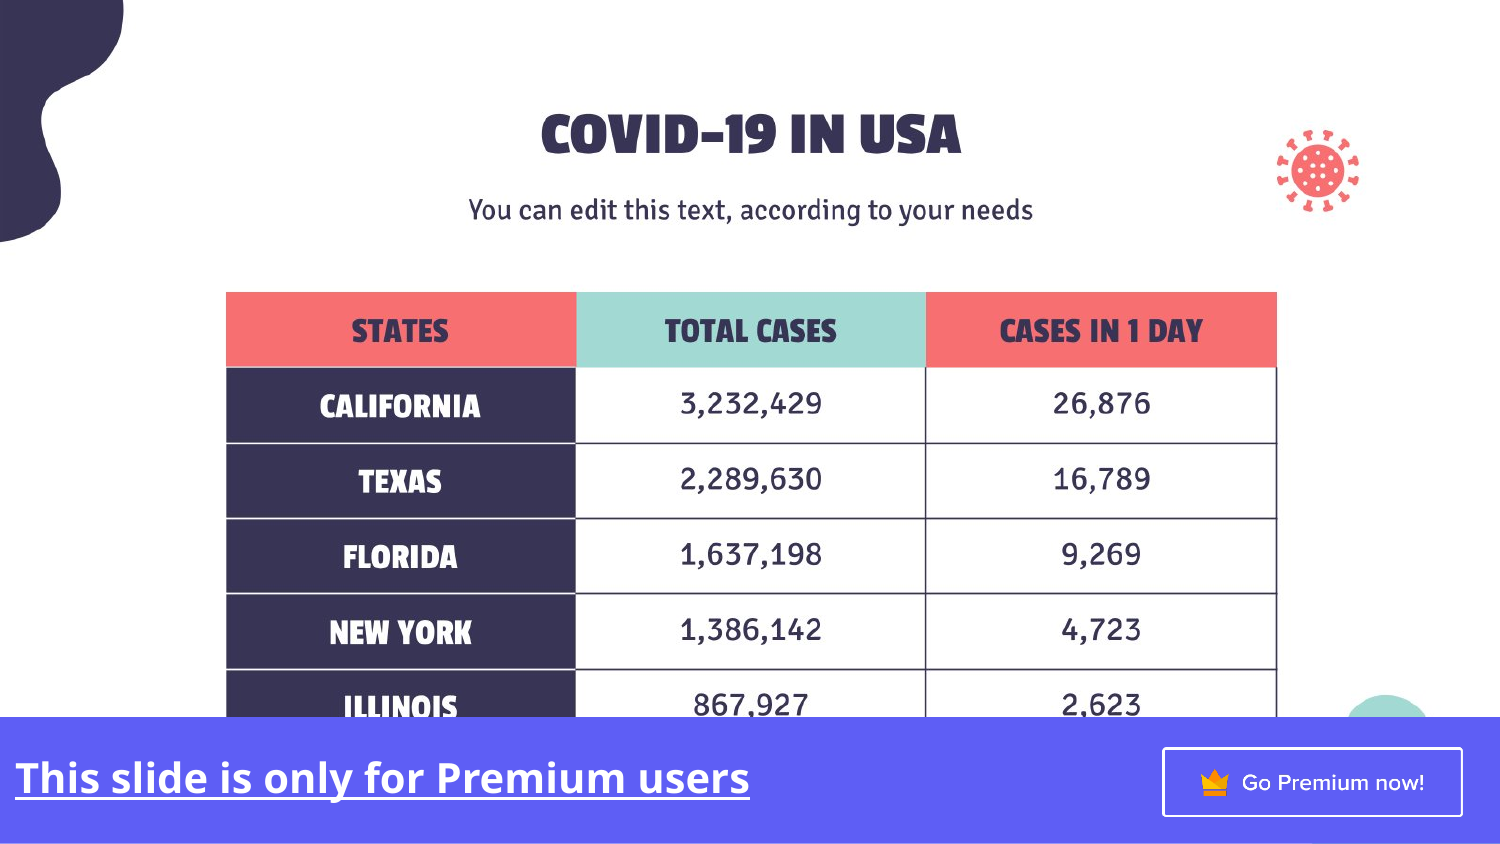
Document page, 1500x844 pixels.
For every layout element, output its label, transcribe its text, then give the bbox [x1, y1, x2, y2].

picture [0, 0, 1500, 717]
text_box This slide is only for Premium users [0, 717, 1500, 844]
picture [1162, 747, 1463, 817]
